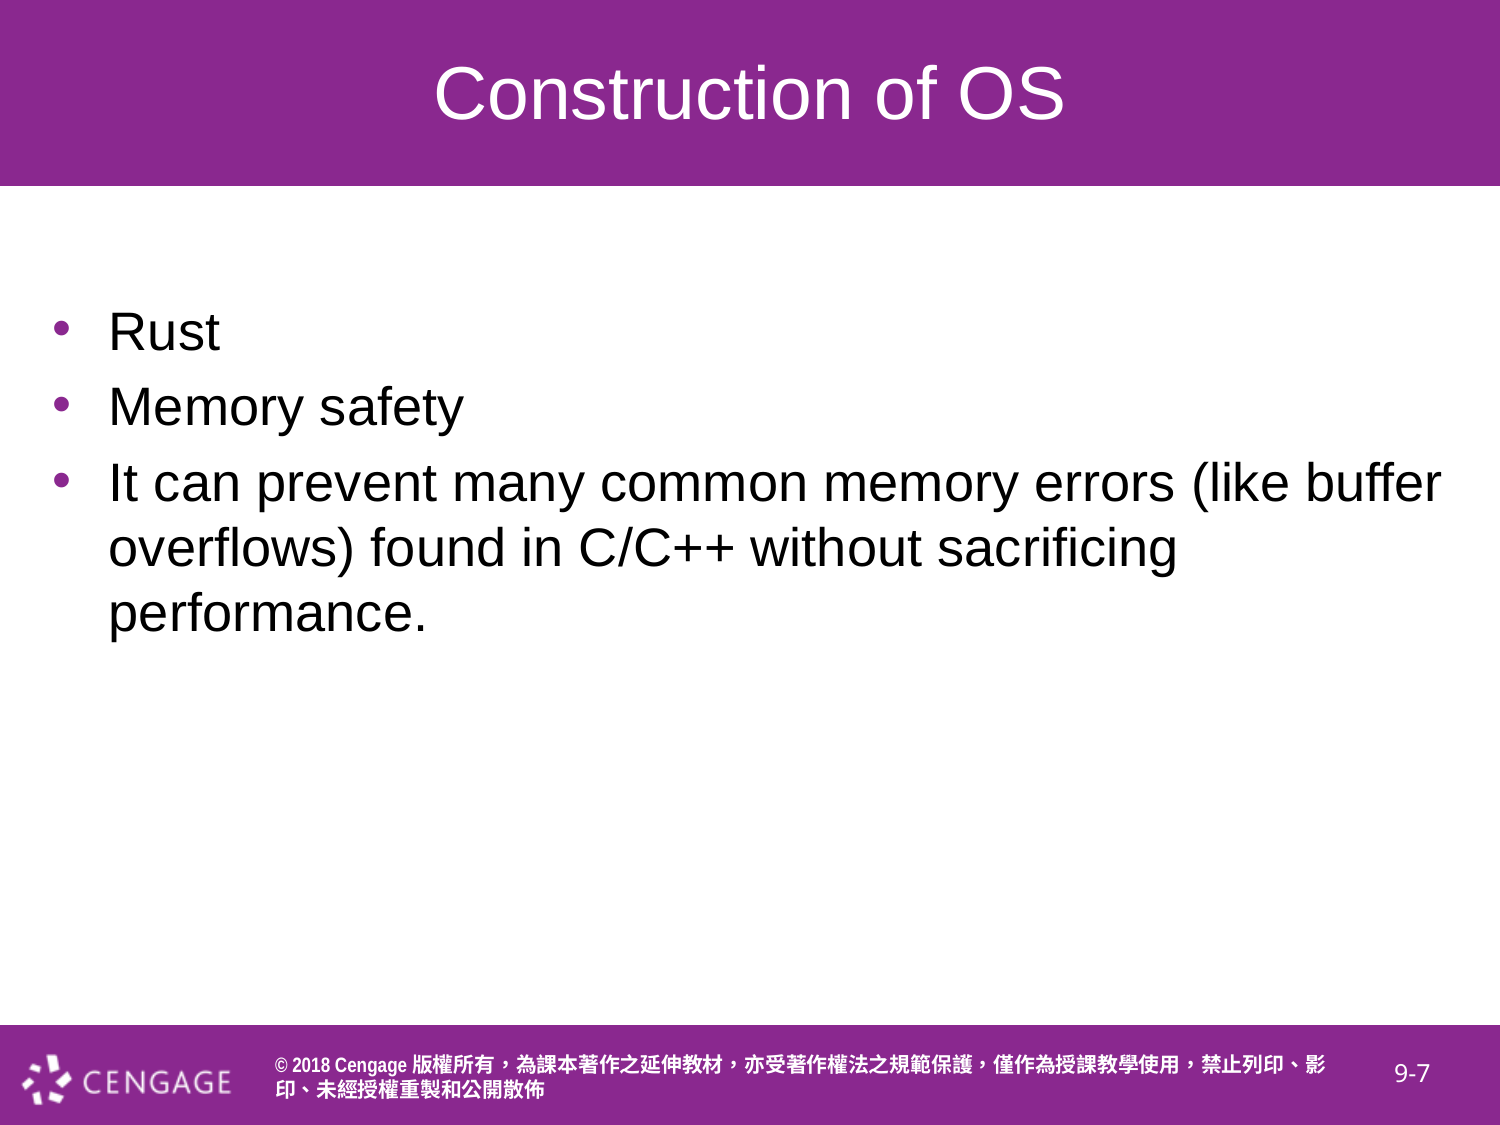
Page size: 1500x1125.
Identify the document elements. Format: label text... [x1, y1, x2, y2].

list Rust Memory safety It can prevent many common memory errors (like buffer overflows) found in C/C++ without sacrificing performance. [37, 212, 1475, 1005]
title Construction of OS [7, 4, 1493, 175]
picture [12, 1045, 236, 1113]
